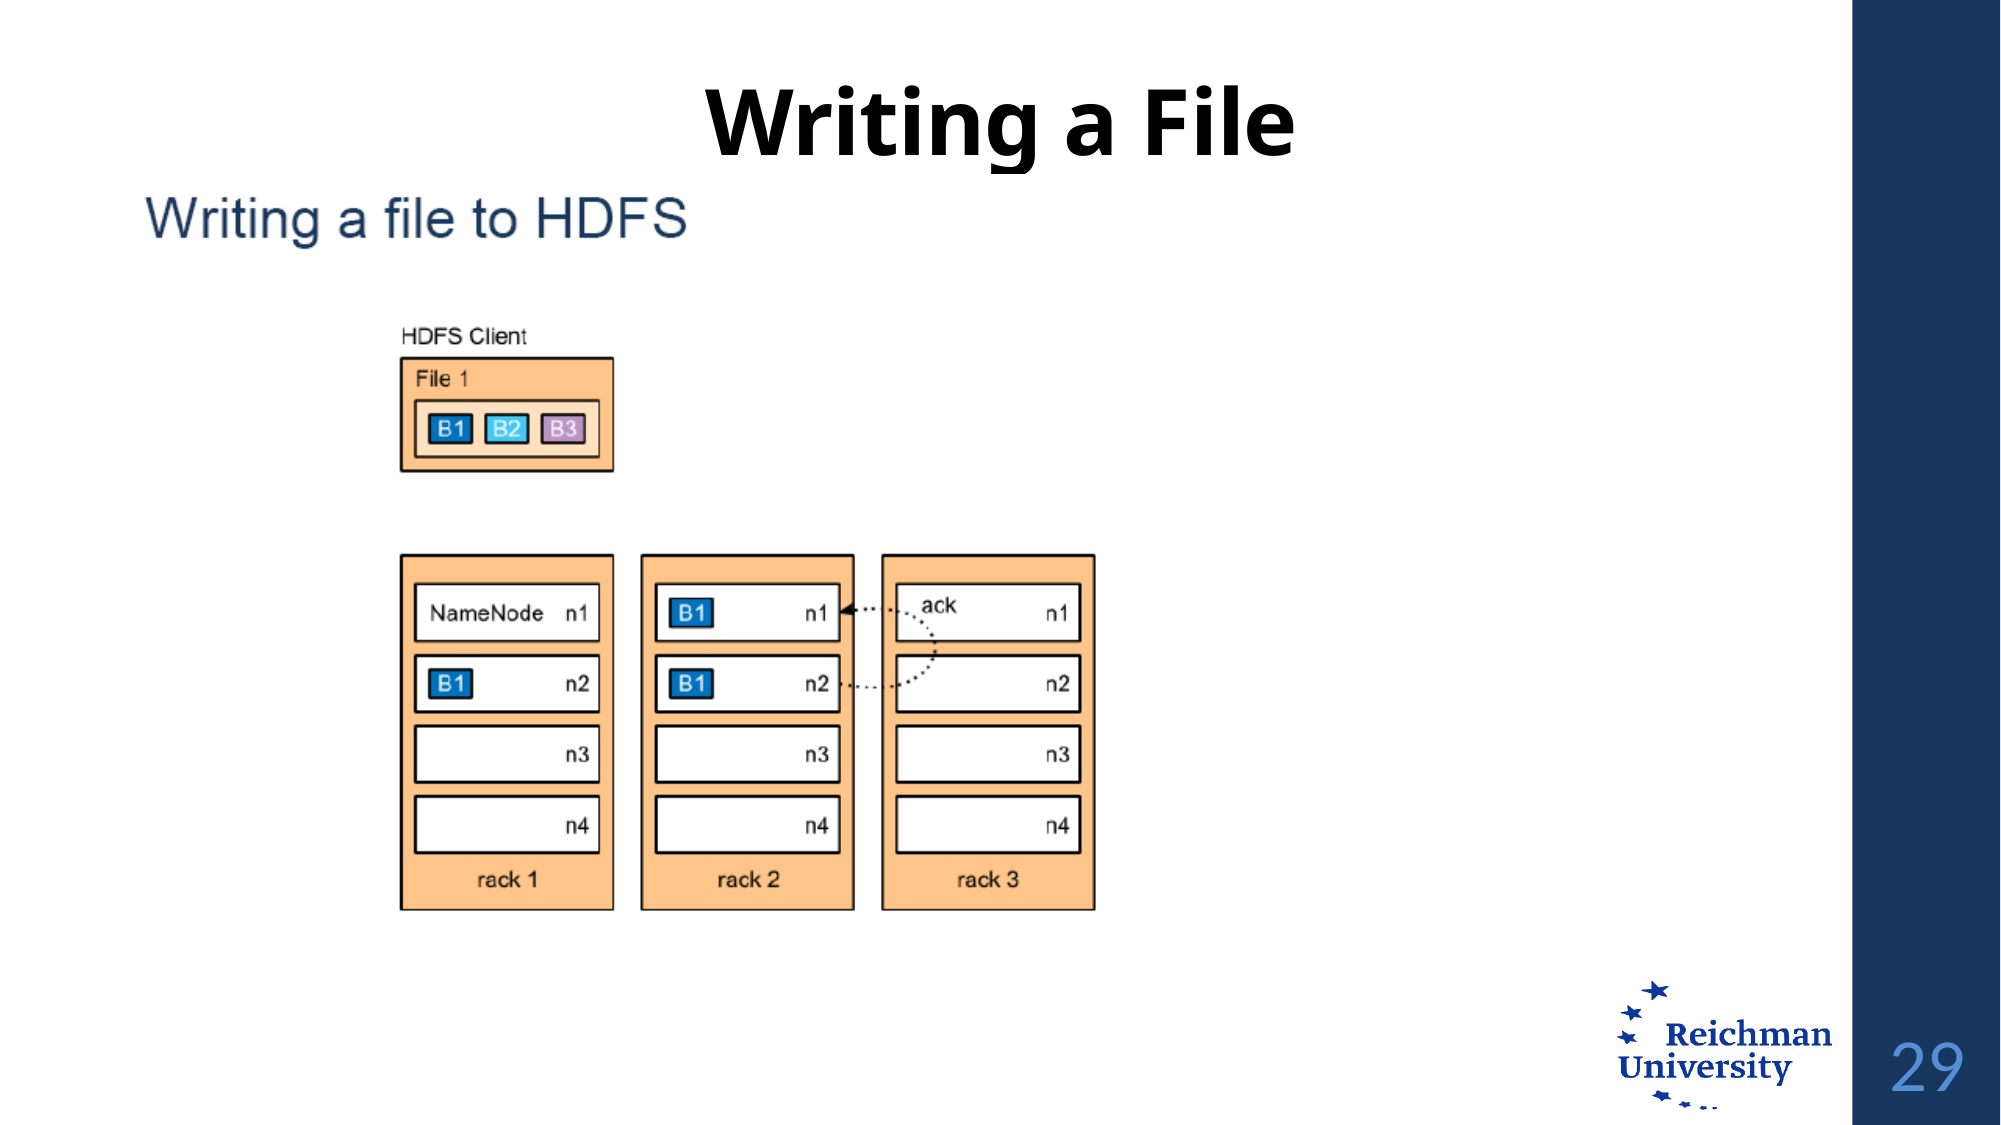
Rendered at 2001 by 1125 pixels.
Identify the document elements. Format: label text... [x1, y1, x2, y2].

picture [1616, 981, 1832, 1110]
slide_number 29 [1852, 1012, 2000, 1110]
title Writing a File [206, 60, 1797, 183]
picture [78, 174, 1346, 1011]
